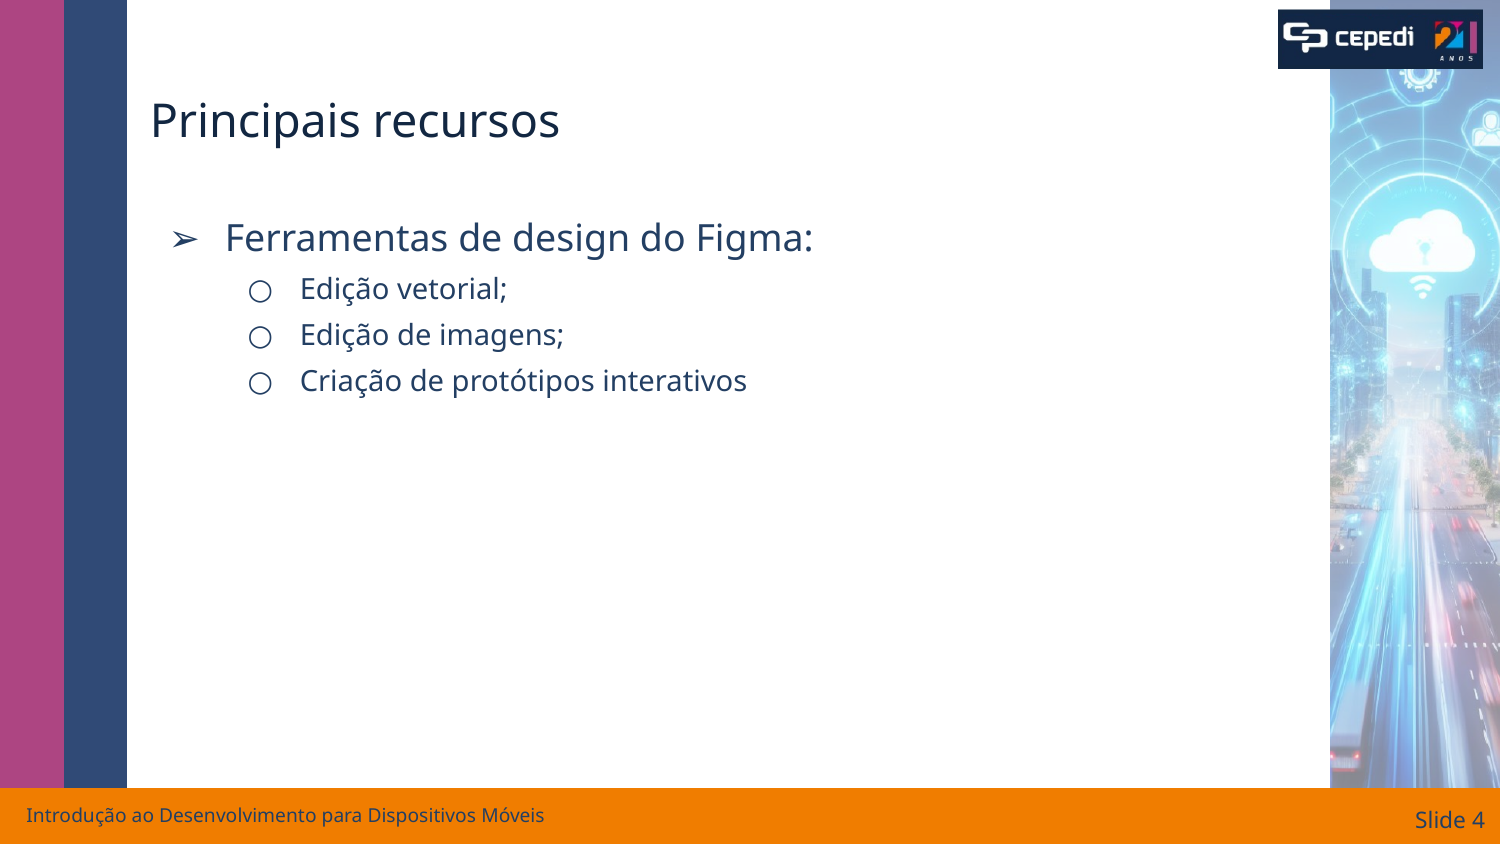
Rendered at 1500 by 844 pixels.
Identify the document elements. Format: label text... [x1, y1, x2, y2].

list Ferramentas de design do Figma: Edição vetorial; Edição de imagens; Criação de protótipos interativos [134, 189, 1339, 750]
slide_number Slide ‹#› [1277, 789, 1500, 844]
title Principais recursos [134, 72, 1339, 167]
picture [0, 0, 1500, 844]
subtitle Introdução ao Desenvolvimento para Dispositivos Móveis [11, 782, 677, 844]
